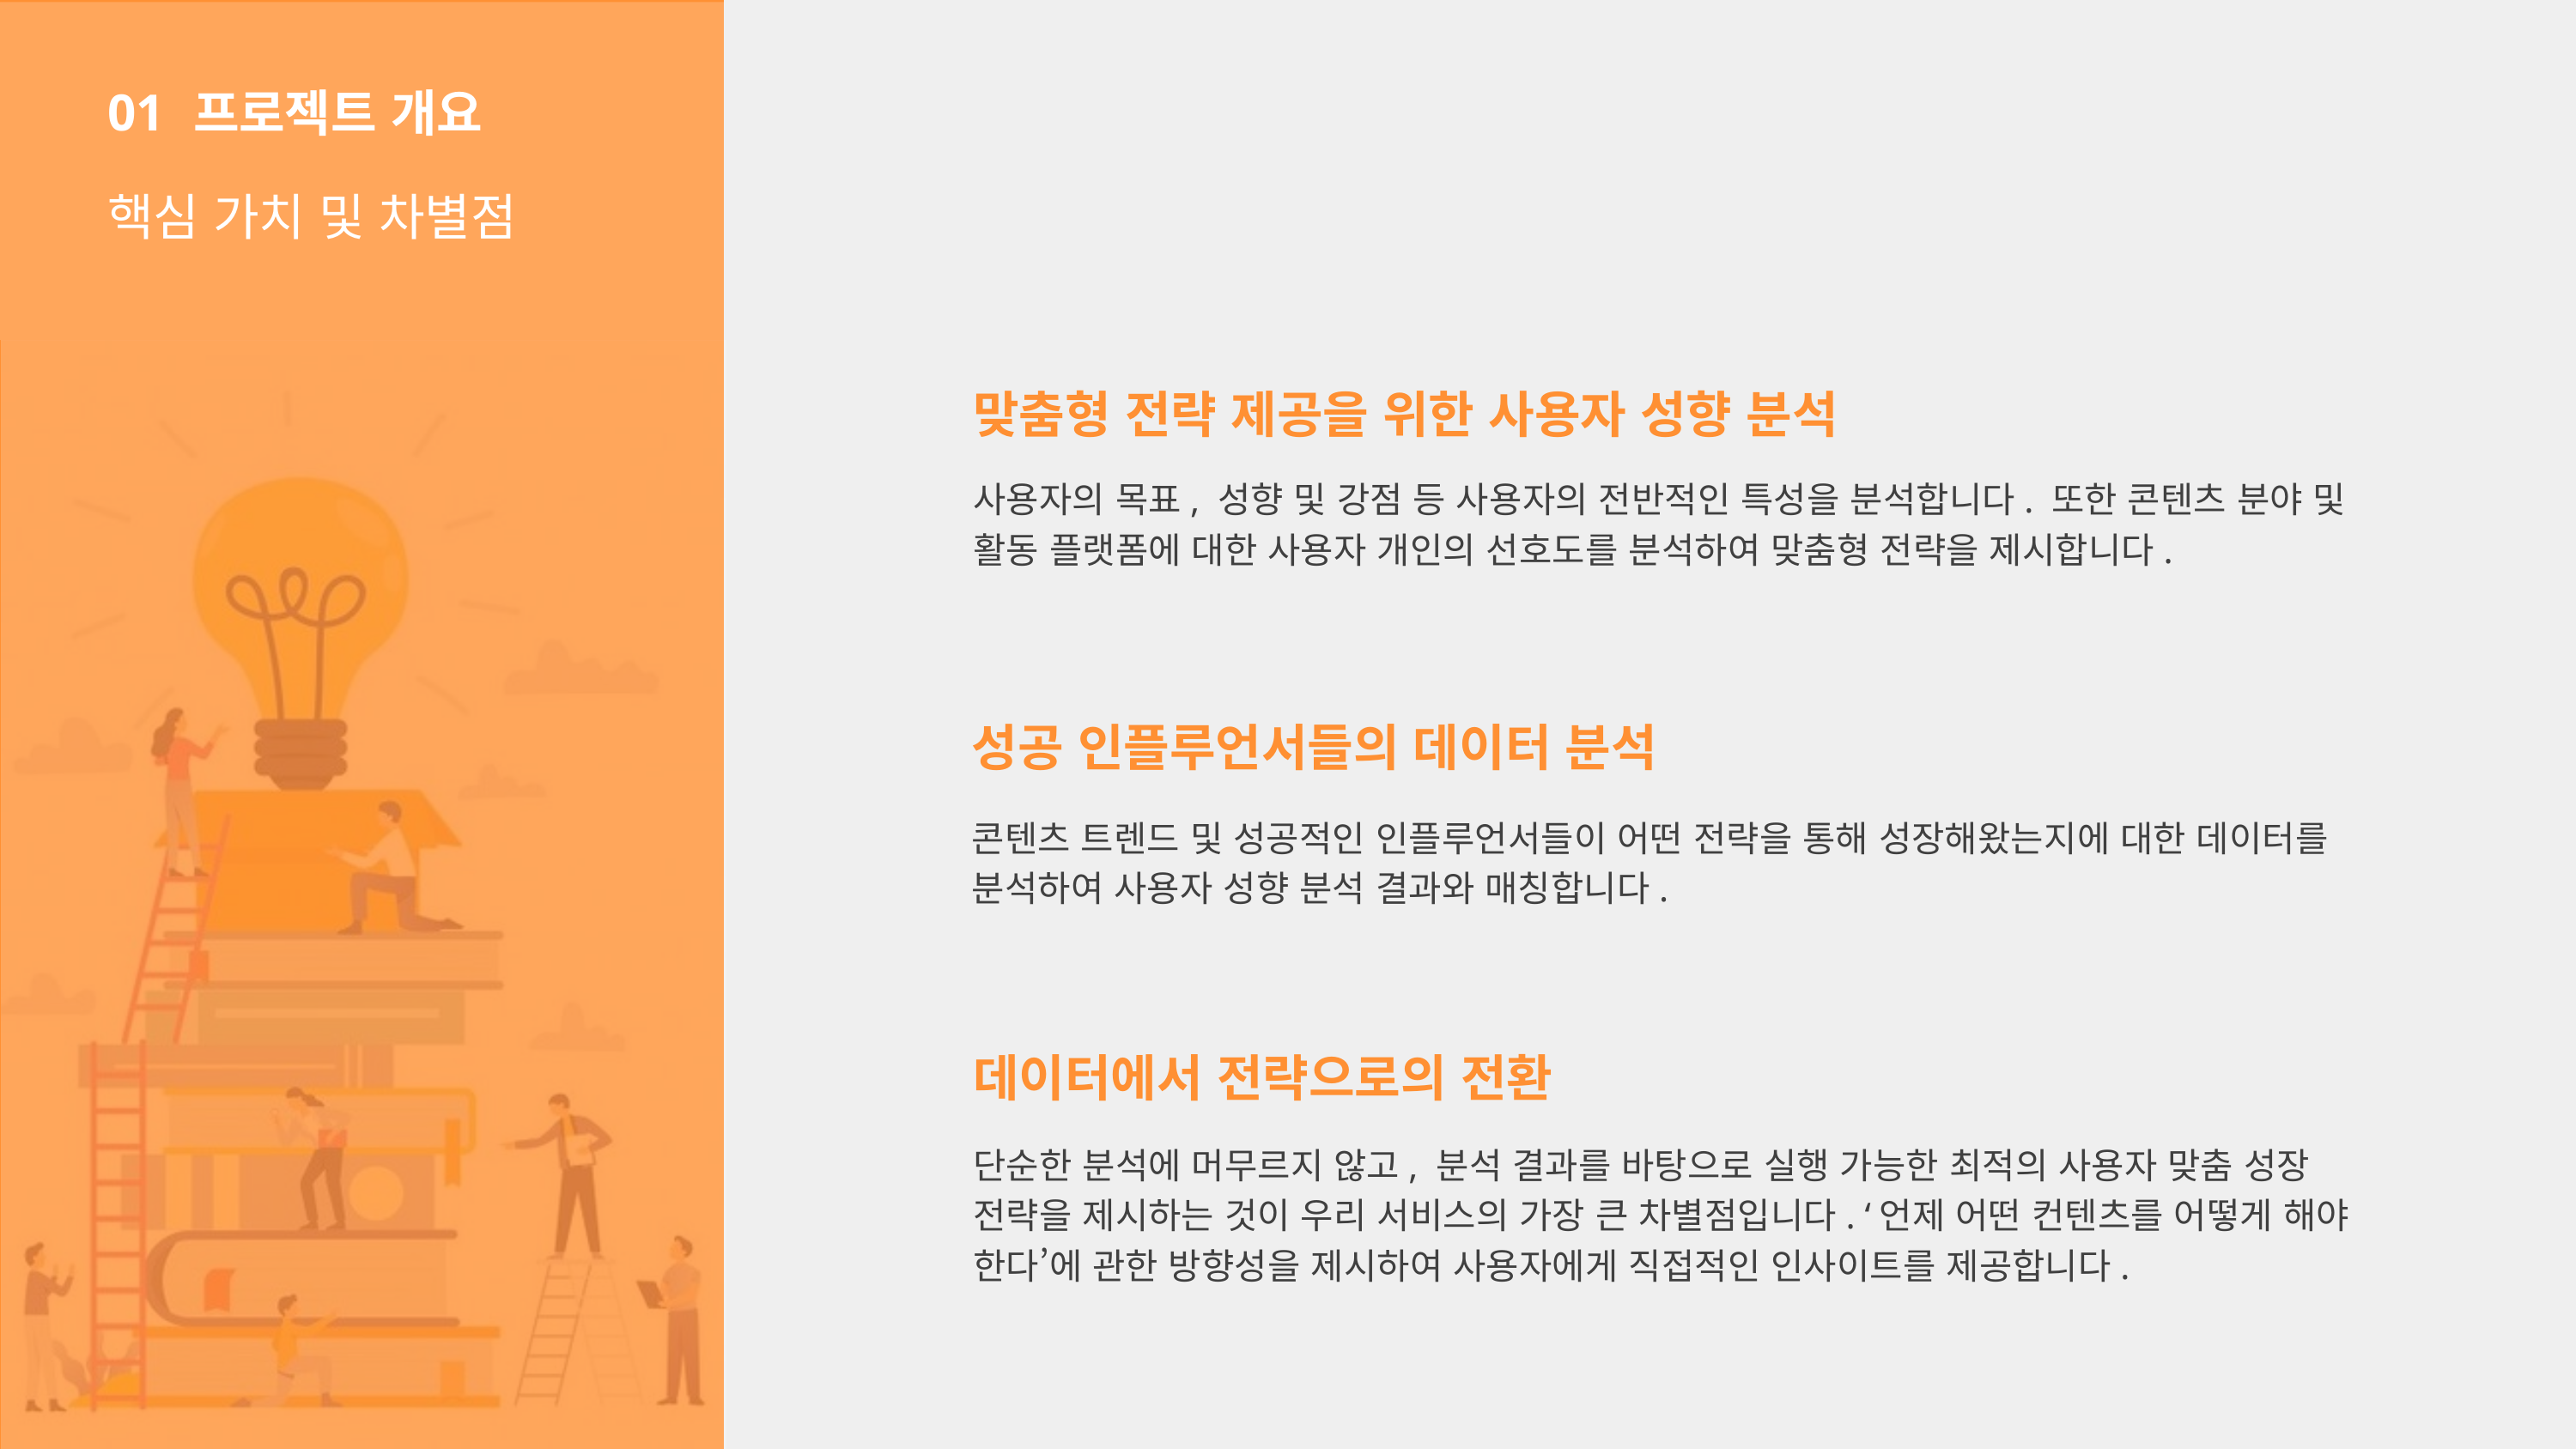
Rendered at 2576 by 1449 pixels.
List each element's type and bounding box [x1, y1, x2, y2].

text_box [0, 2, 726, 1449]
picture [724, 0, 2576, 1449]
text_box [971, 380, 2353, 1294]
